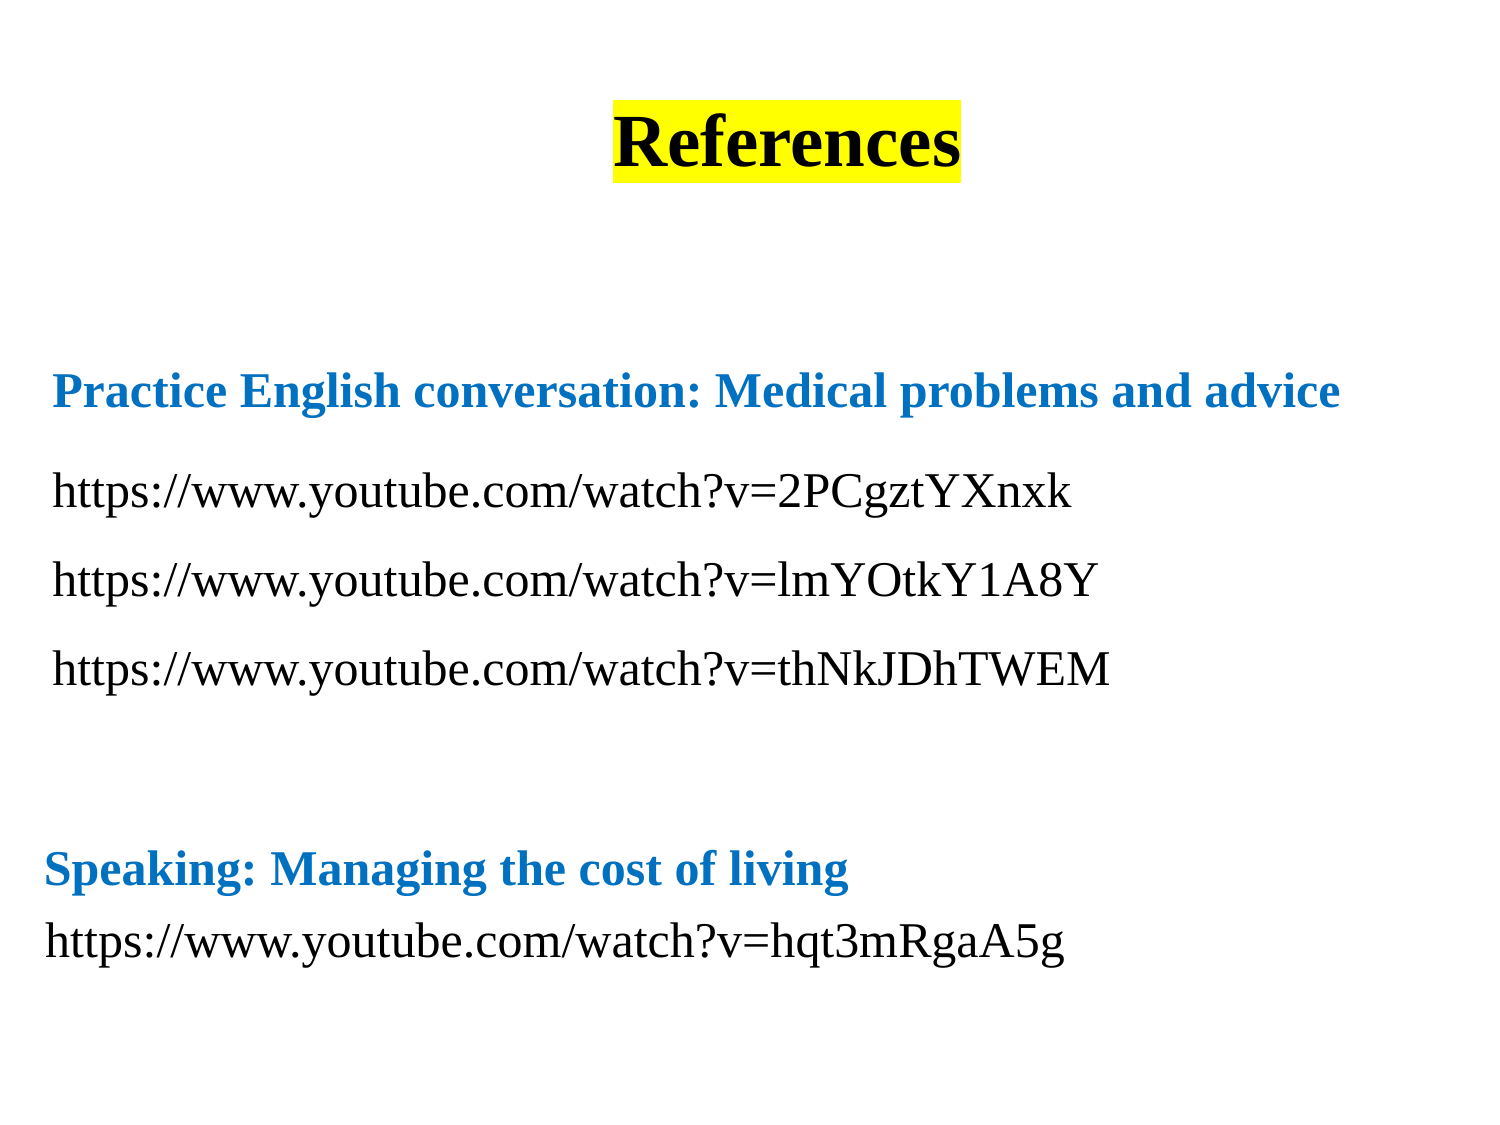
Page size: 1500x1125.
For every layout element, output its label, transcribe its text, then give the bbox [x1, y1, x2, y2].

text_box https://www.youtube.com/watch?v=hqt3mRgaA5g [30, 903, 1243, 975]
text_box https://www.youtube.com/watch?v=thNkJDhTWEM [37, 628, 1313, 703]
text_box Speaking: Managing the cost of living [29, 828, 1442, 903]
text_box Practice English conversation: Medical problems and advice [37, 349, 1450, 425]
text_box https://www.youtube.com/watch?v=2PCgztYXnxk [37, 449, 1450, 525]
text_box References [287, 84, 1288, 189]
text_box https://www.youtube.com/watch?v=lmYOtkY1A8Y [37, 538, 1225, 614]
